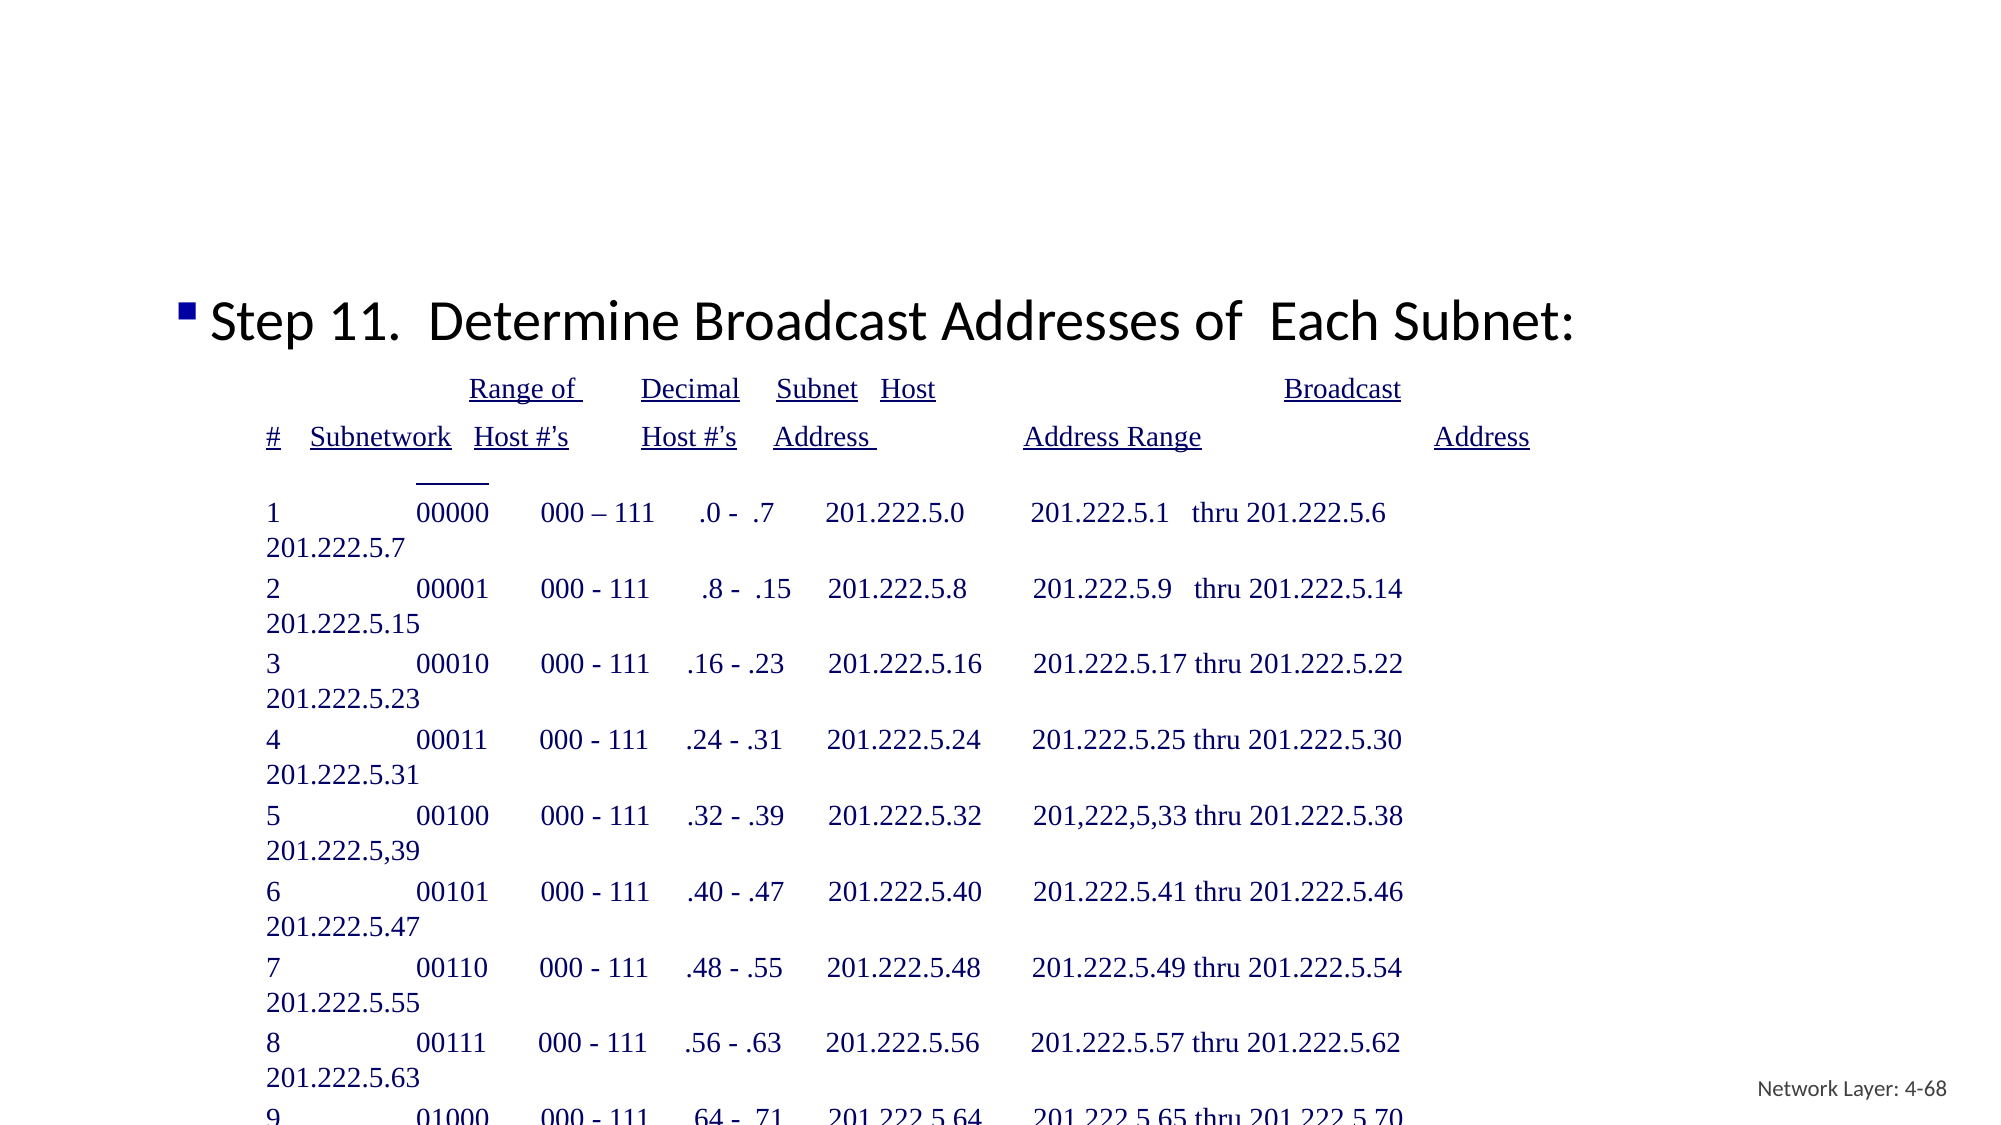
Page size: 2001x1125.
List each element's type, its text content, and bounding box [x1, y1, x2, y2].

slide_number Network Layer: 4-68 [1512, 1056, 1963, 1117]
text_box Range of Decimal Subnet Host Broadcast # Subnetwork Host #’s Host #’s Address Address Range Address 1 00000 000 – 111 .0 - .7 201.222.5.0 201.222.5.1 thru 201.222.5.6 201.222.5.7 2 00001 000 - 111 .8 - .15 201.222.5.8 201.222.5.9 thru 201.222.5.14 201.222.5.15 3 00010 000 - 111 .16 - .23 201.222.5.16 201.222.5.17 thru 201.222.5.22 201.222.5.23 4 00011 000 - 111 .24 - .31 201.222.5.24 201.222.5.25 thru 201.222.5.30 201.222.5.31 5 00100 000 - 111 .32 - .39 201.222.5.32 201,222,5,33 thru 201.222.5.38 201.222.5,39 6 00101 000 - 111 .40 - .47 201.222.5.40 201.222.5.41 thru 201.222.5.46 201.222.5.47 7 00110 000 - 111 .48 - .55 201.222.5.48 201.222.5.49 thru 201.222.5.54 201.222.5.55 8 00111 000 - 111 .56 - .63 201.222.5.56 201.222.5.57 thru 201.222.5.62 201.222.5.63 9 01000 000 - 111 .64 - .71 201.222.5.64 201.222.5.65 thru 201.222.5.70 201.222.5.71 10 01001 000 - 111 .72 - .79 201.222.5.72 201.222.5.73 thru 201.222.5.78 201.222.5.79 11 01010 000 - 111 .80 - .87 201.222.5.80 201.222.5.81 thru 201.222.5.86 201.222.5.87 12 01011 000 - 111 .88 - .95 201.222.5.88 201.222.5.89 thru 201.222.5.94 201.222.5.95 13 01100 000 - 111 .96 - 103 201.222.5.96 201.222.5.97 thru 201.222.5.-- ---------------- .. .……. ----------- ---------- --------------- ------------------------------------- ---------------- 32 11111 [194, 324, 1583, 1087]
list Step 11. Determine Broadcast Addresses of Each Subnet: [137, 282, 1863, 997]
